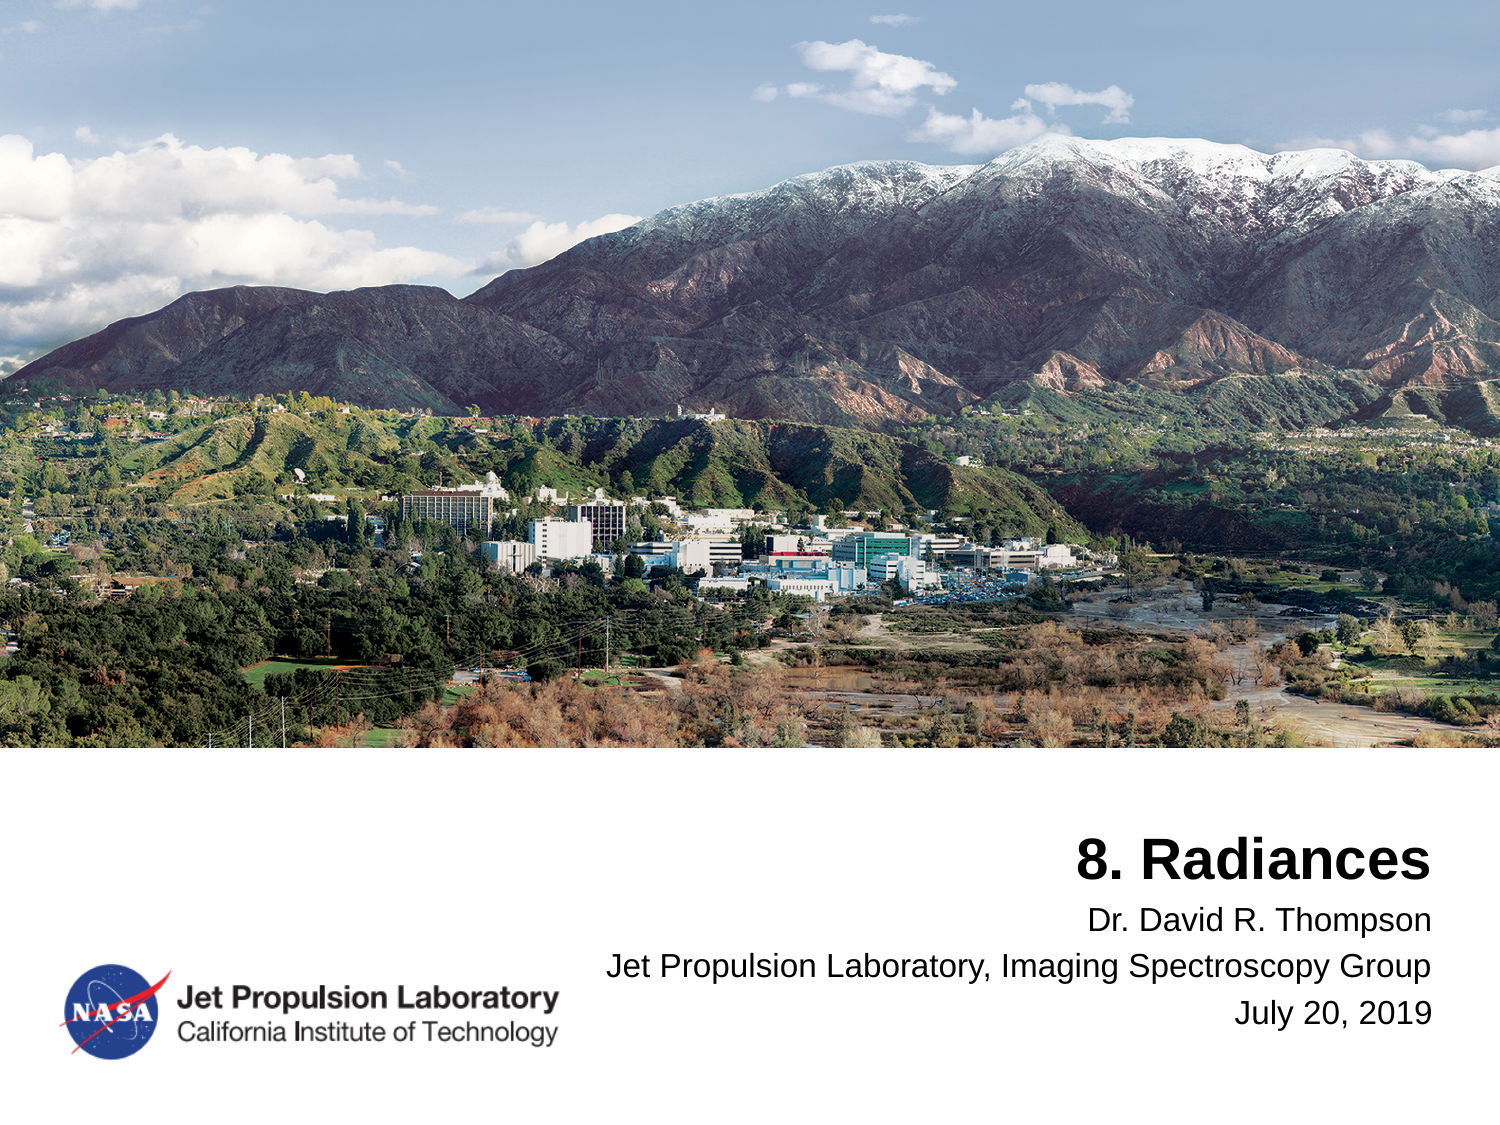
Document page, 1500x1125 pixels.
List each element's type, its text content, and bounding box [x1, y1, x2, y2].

text_box 8. Radiances Dr. David R. Thompson Jet Propulsion Laboratory, Imaging Spectroscopy Group July 20, 2019 [46, 813, 1448, 1086]
picture [45, 952, 569, 1070]
picture [0, 0, 1500, 749]
